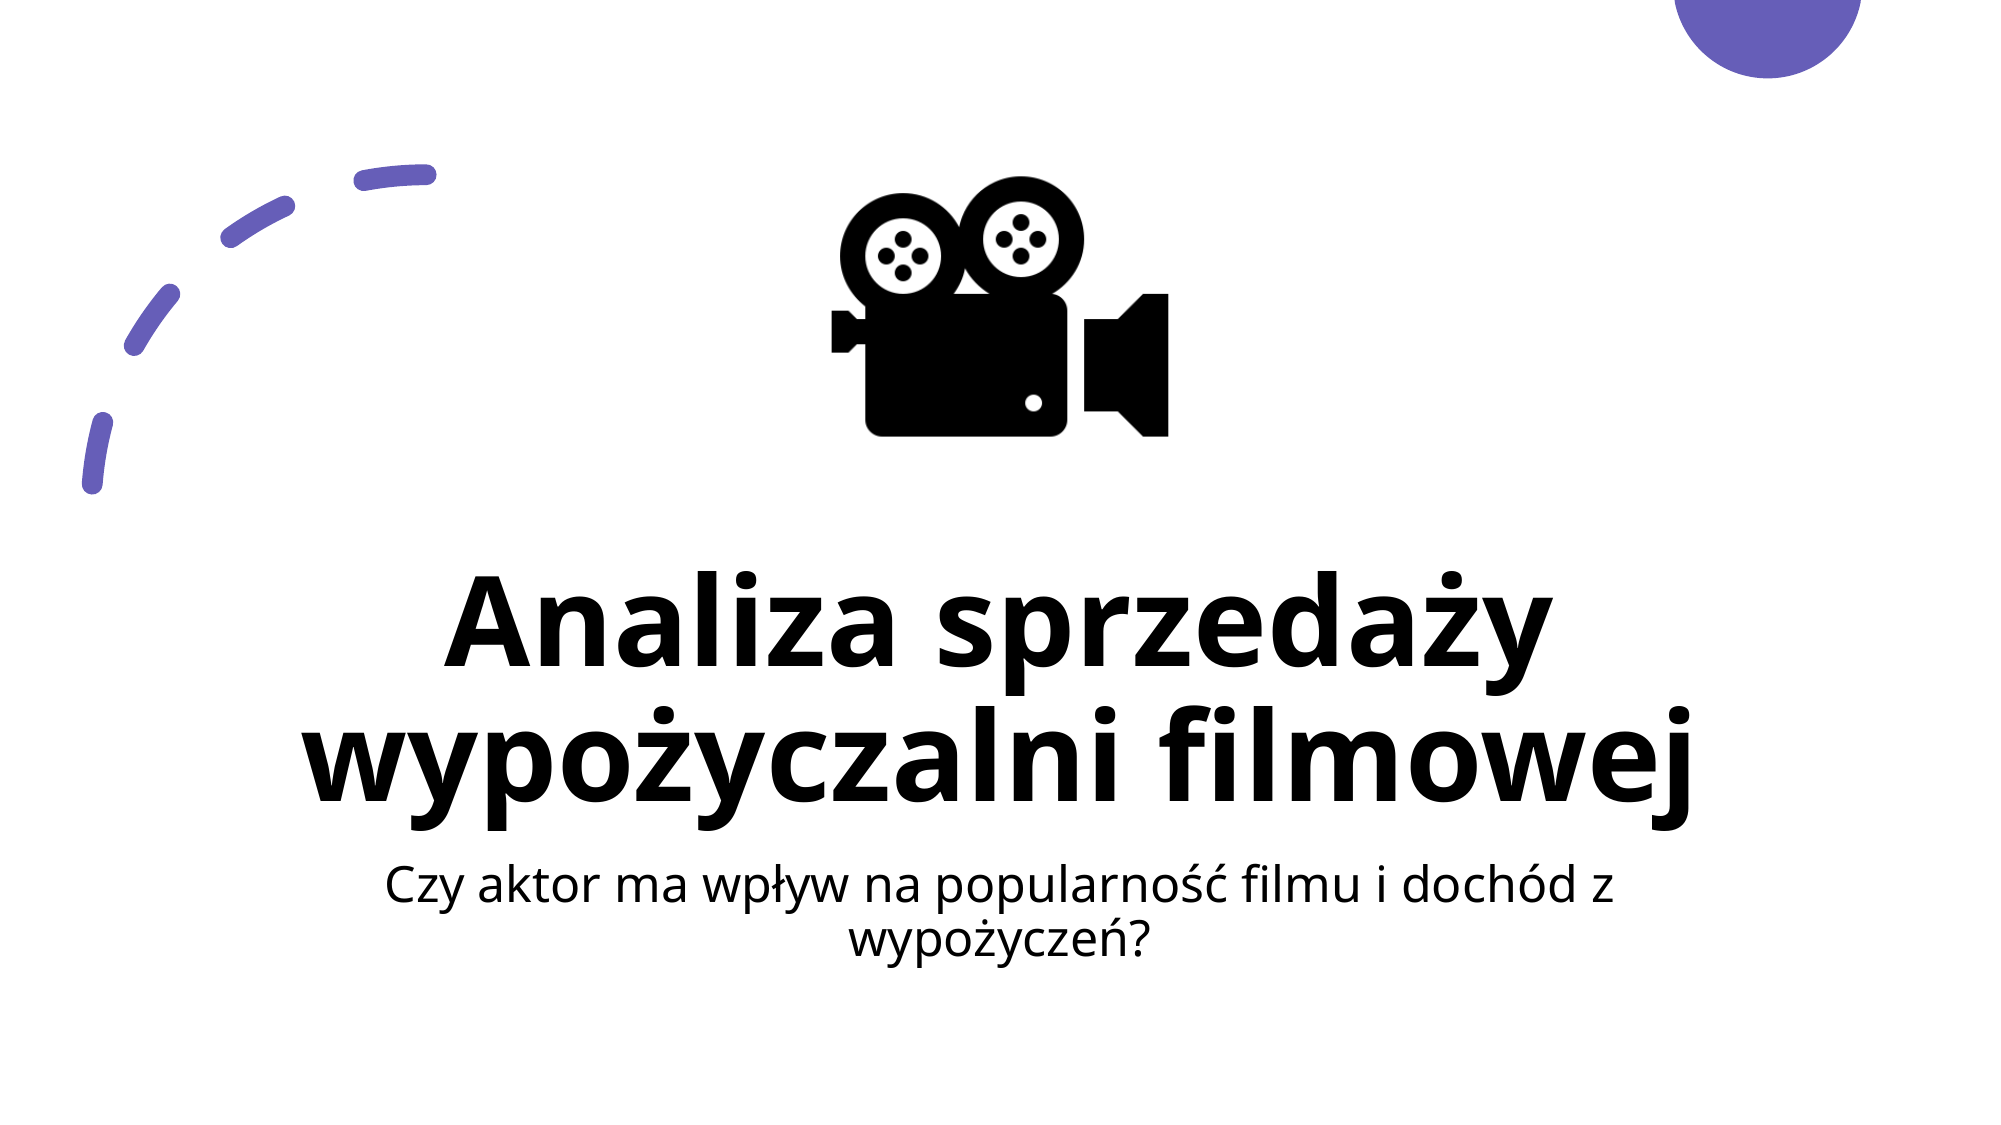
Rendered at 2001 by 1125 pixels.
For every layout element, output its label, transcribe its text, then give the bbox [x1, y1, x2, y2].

picture [798, 105, 1202, 508]
subtitle Czy aktor ma wpływ na popularność filmu i dochód z wypożyczeń? [249, 851, 1750, 1002]
title Analiza sprzedaży wypożyczalni filmowej [249, 549, 1750, 837]
